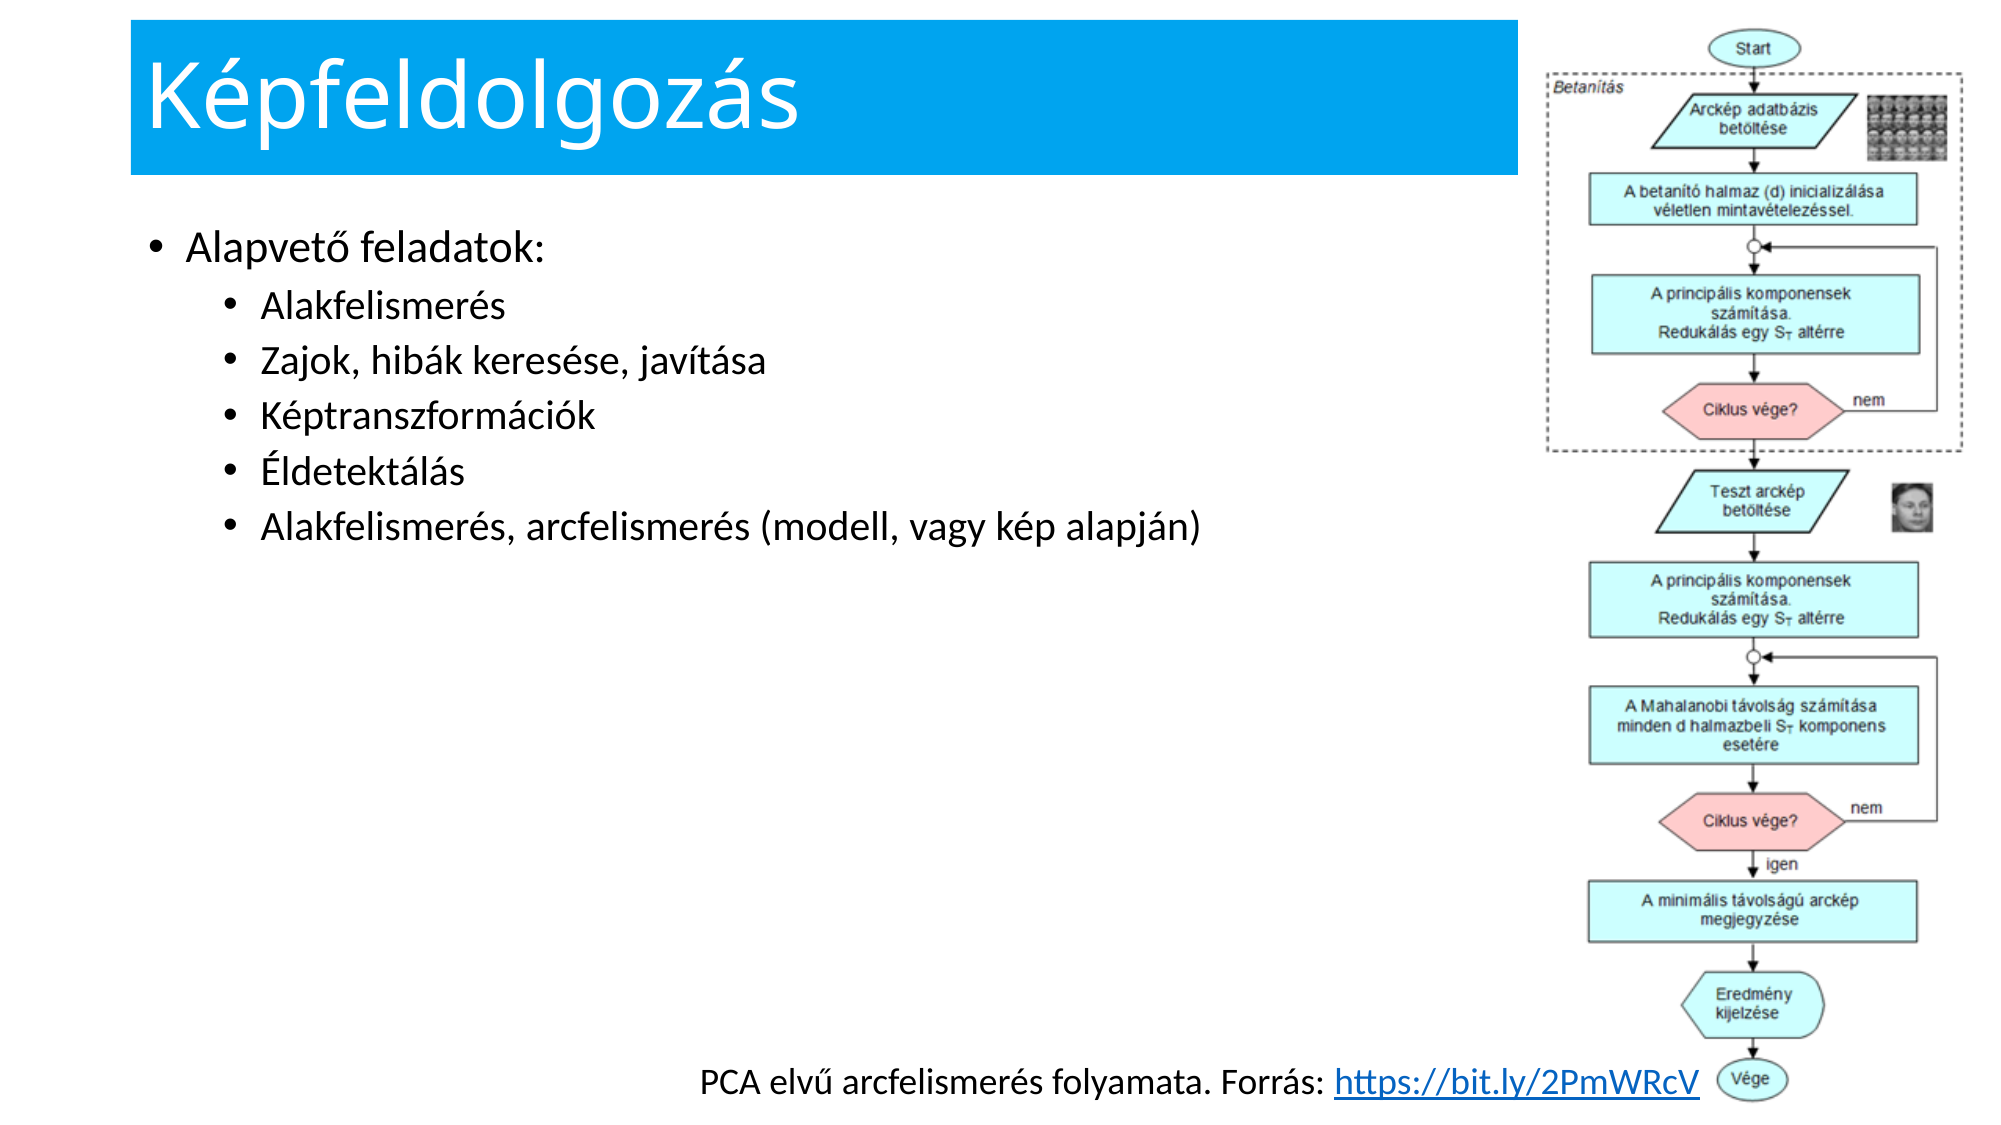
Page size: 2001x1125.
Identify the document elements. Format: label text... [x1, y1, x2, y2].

picture [1518, 10, 1993, 1122]
text_box PCA elvű arcfelismerés folyamata. Forrás: https://bit.ly/2PmWRcV [685, 1049, 1518, 1110]
list Alapvető feladatok: Alakfelismerés Zajok, hibák keresése, javítása Képtranszformációk Éldetektálás Alakfelismerés, arcfelismerés (modell, vagy kép alapján) [133, 215, 1518, 993]
title Képfeldolgozás [129, 22, 1518, 175]
